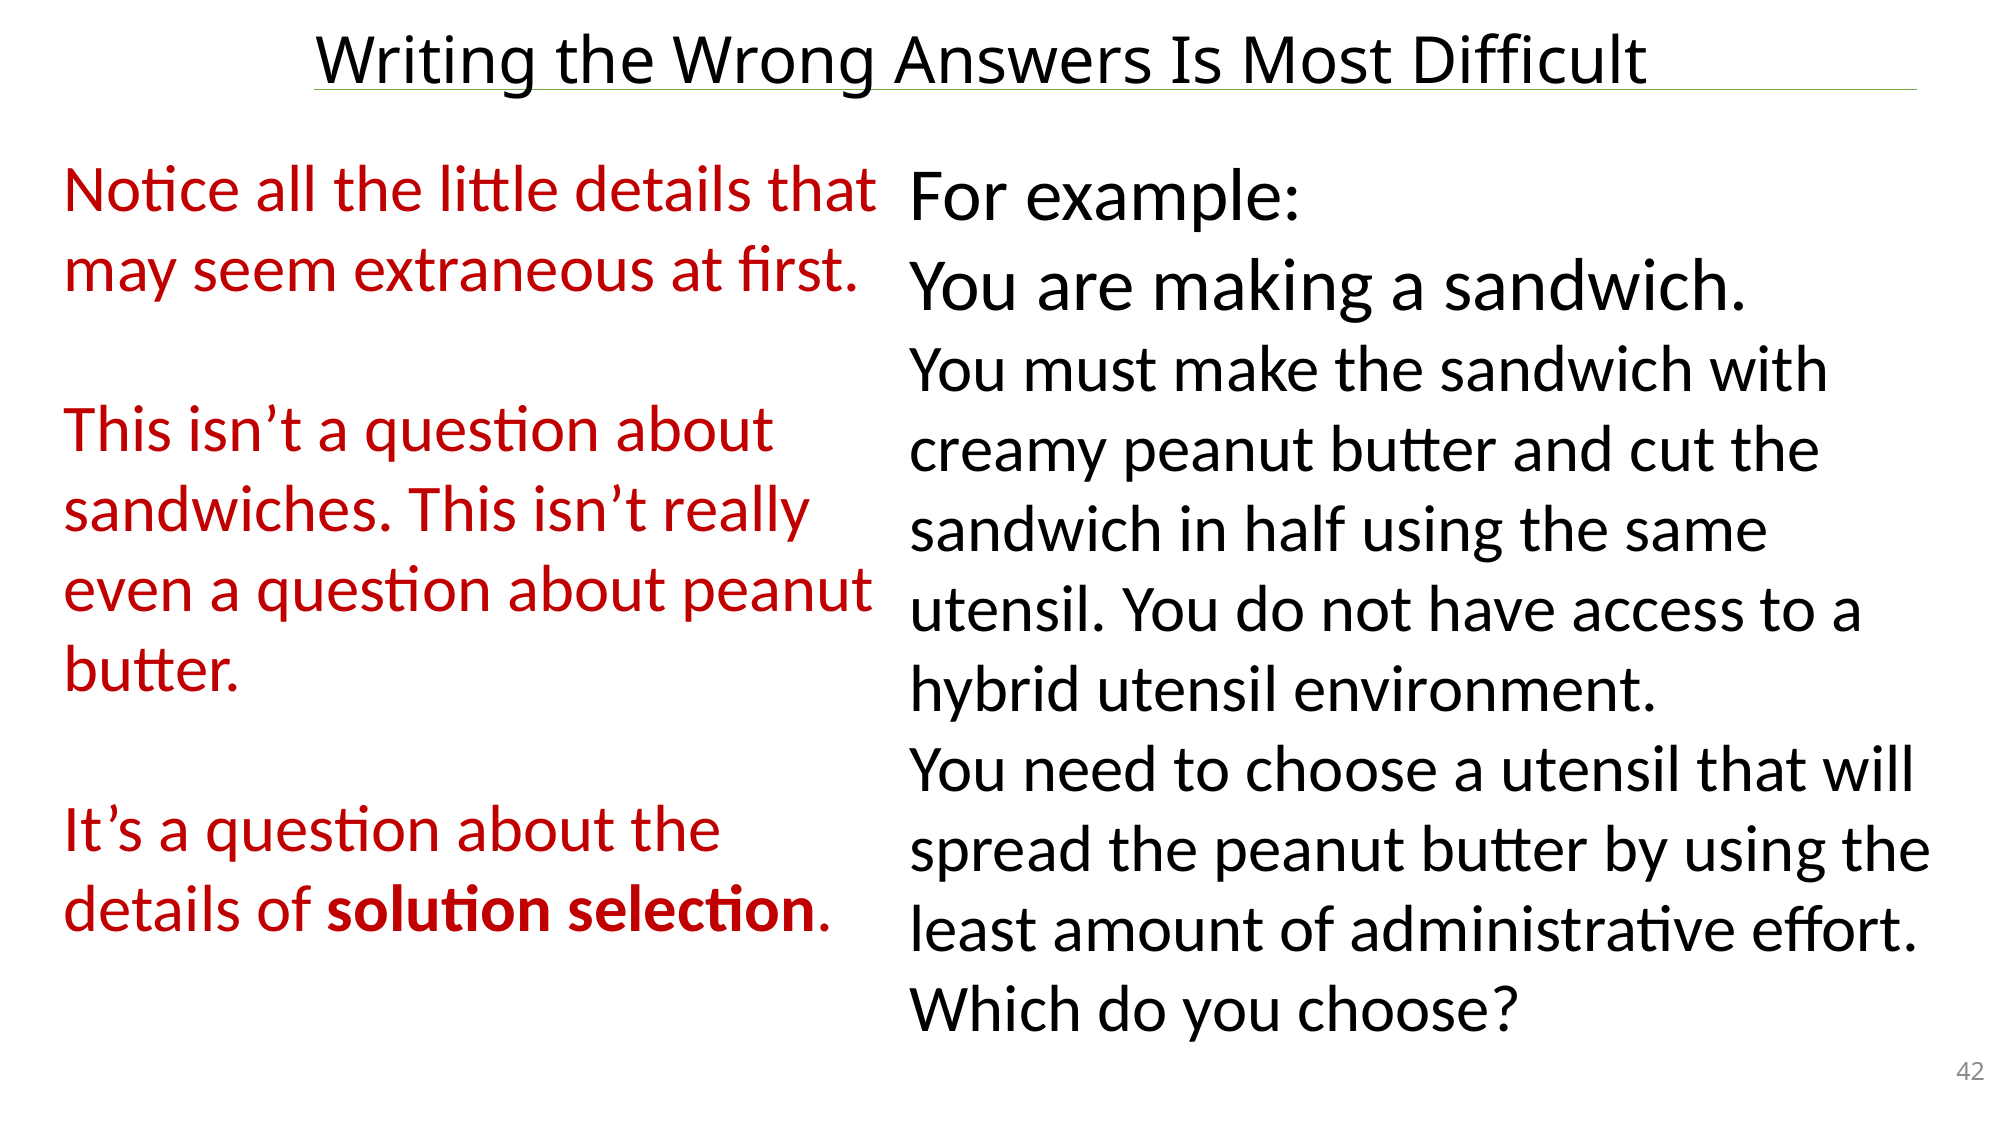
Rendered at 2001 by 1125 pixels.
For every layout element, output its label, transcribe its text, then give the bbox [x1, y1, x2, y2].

title Writing the Wrong Answers Is Most Difficult [300, 0, 1917, 125]
text_box For example: You are making a sandwich. You must make the sandwich with creamy peanut butter and cut the sandwich in half using the same utensil. You do not have access to a hybrid utensil environment. You need to choose a utensil that will spread the peanut butter by using the least amount of administrative effort. Which do you choose? [894, 137, 1954, 867]
slide_number 42 [1533, 1042, 2000, 1103]
text_box Notice all the little details that may seem extraneous at first. This isn’t a question about sandwiches. This isn’t really even a question about peanut butter. It’s a question about the details of solution selection. [48, 137, 894, 867]
